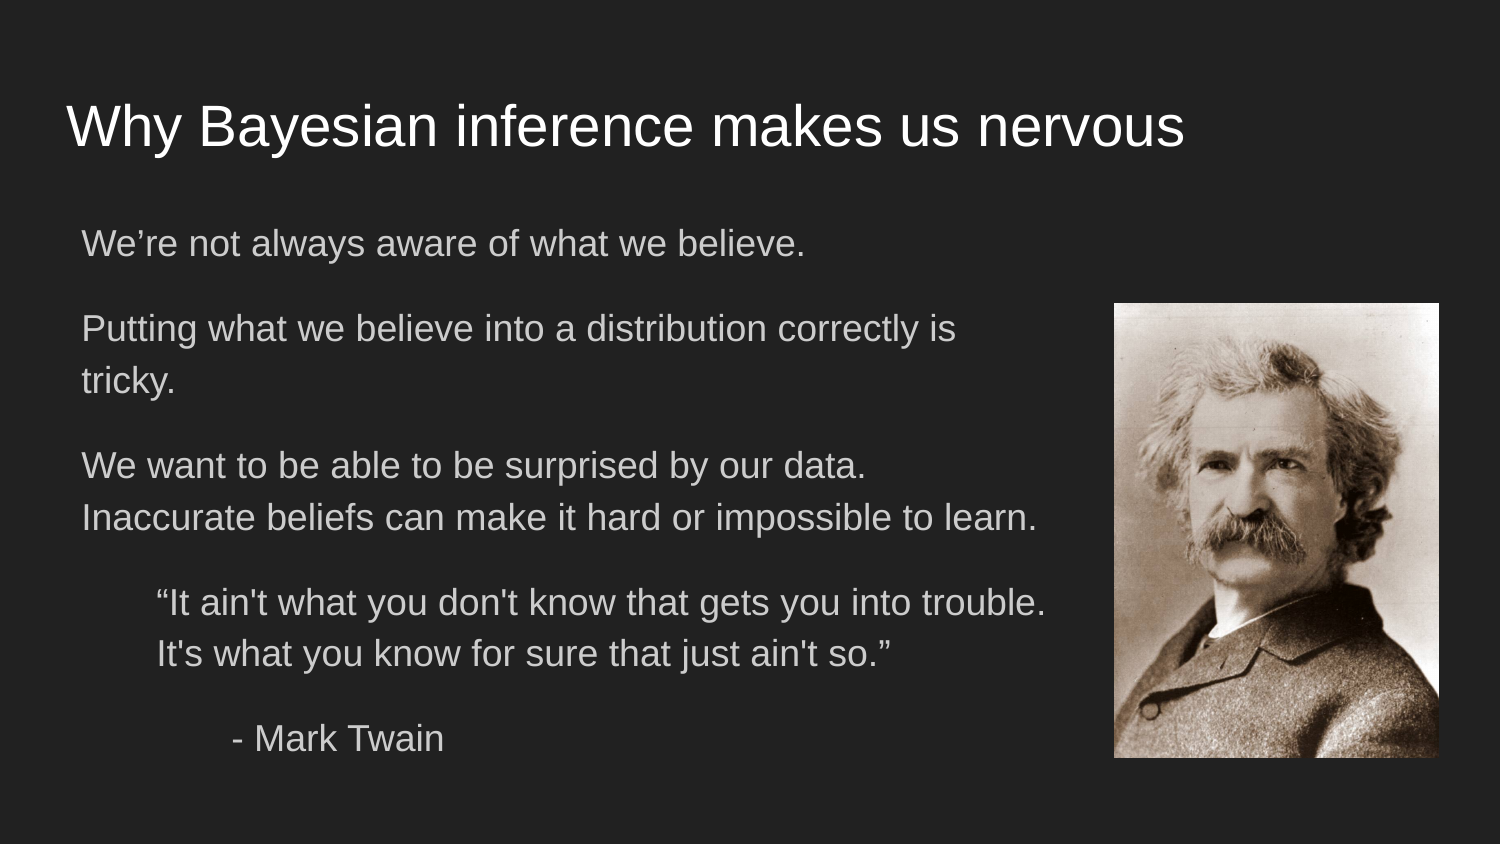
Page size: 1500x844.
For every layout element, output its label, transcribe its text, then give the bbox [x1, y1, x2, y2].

title Why Bayesian inference makes us nervous [51, 72, 1449, 167]
list We’re not always aware of what we believe. Putting what we believe into a distribution correctly is tricky. We want to be able to be surprised by our data. Inaccurate beliefs can make it hard or impossible to learn. “It ain't what you don't know that gets you into trouble. It's what you know for sure that just ain't so.” - Mark Twain [66, 197, 1074, 758]
picture [1114, 303, 1440, 758]
